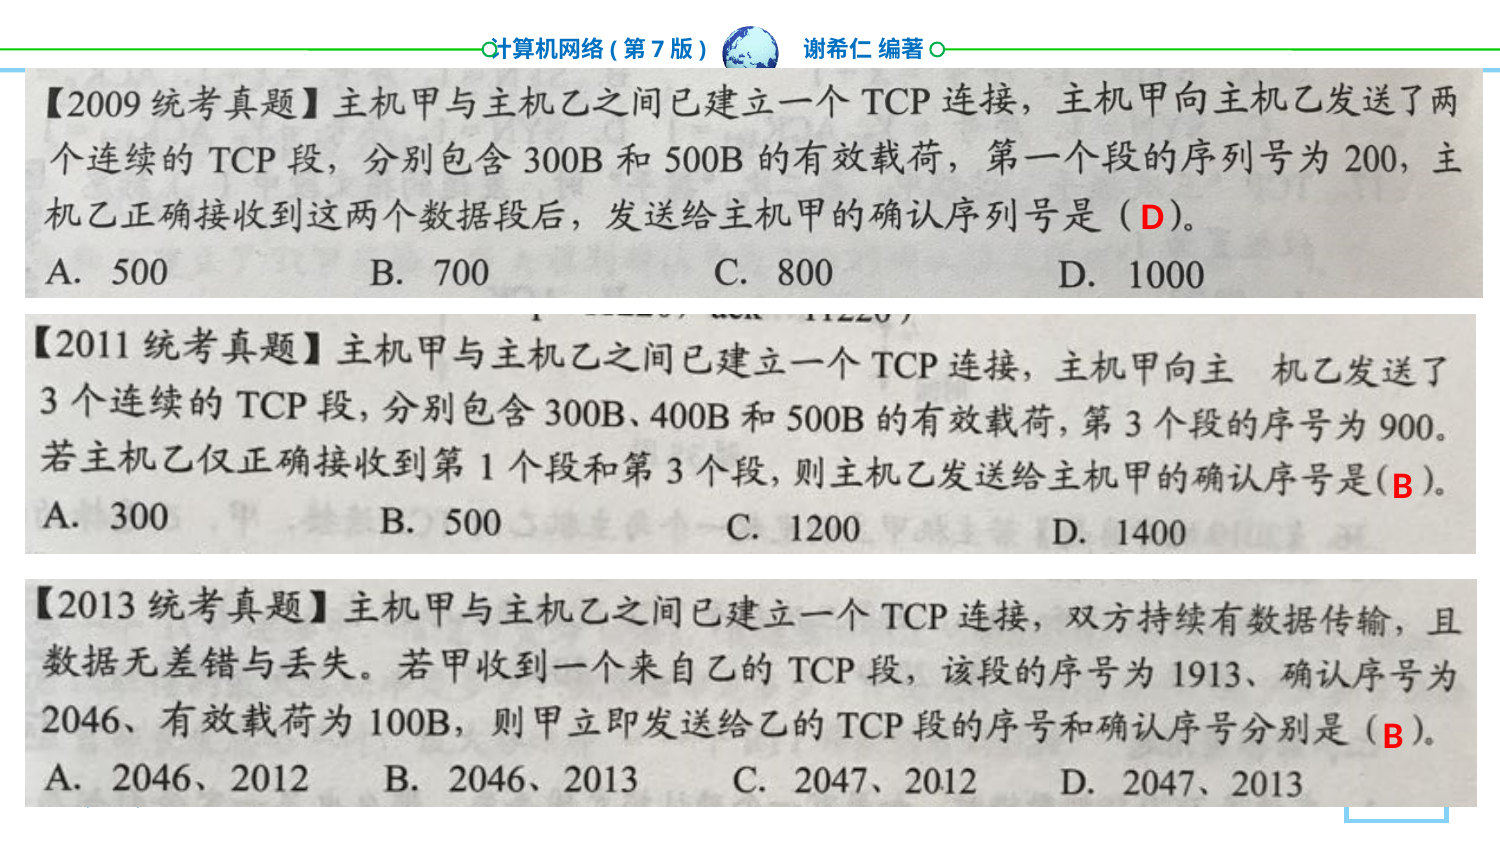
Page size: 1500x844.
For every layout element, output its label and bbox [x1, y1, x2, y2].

picture [23, 579, 1477, 809]
picture [25, 314, 1477, 555]
picture [25, 24, 1483, 298]
